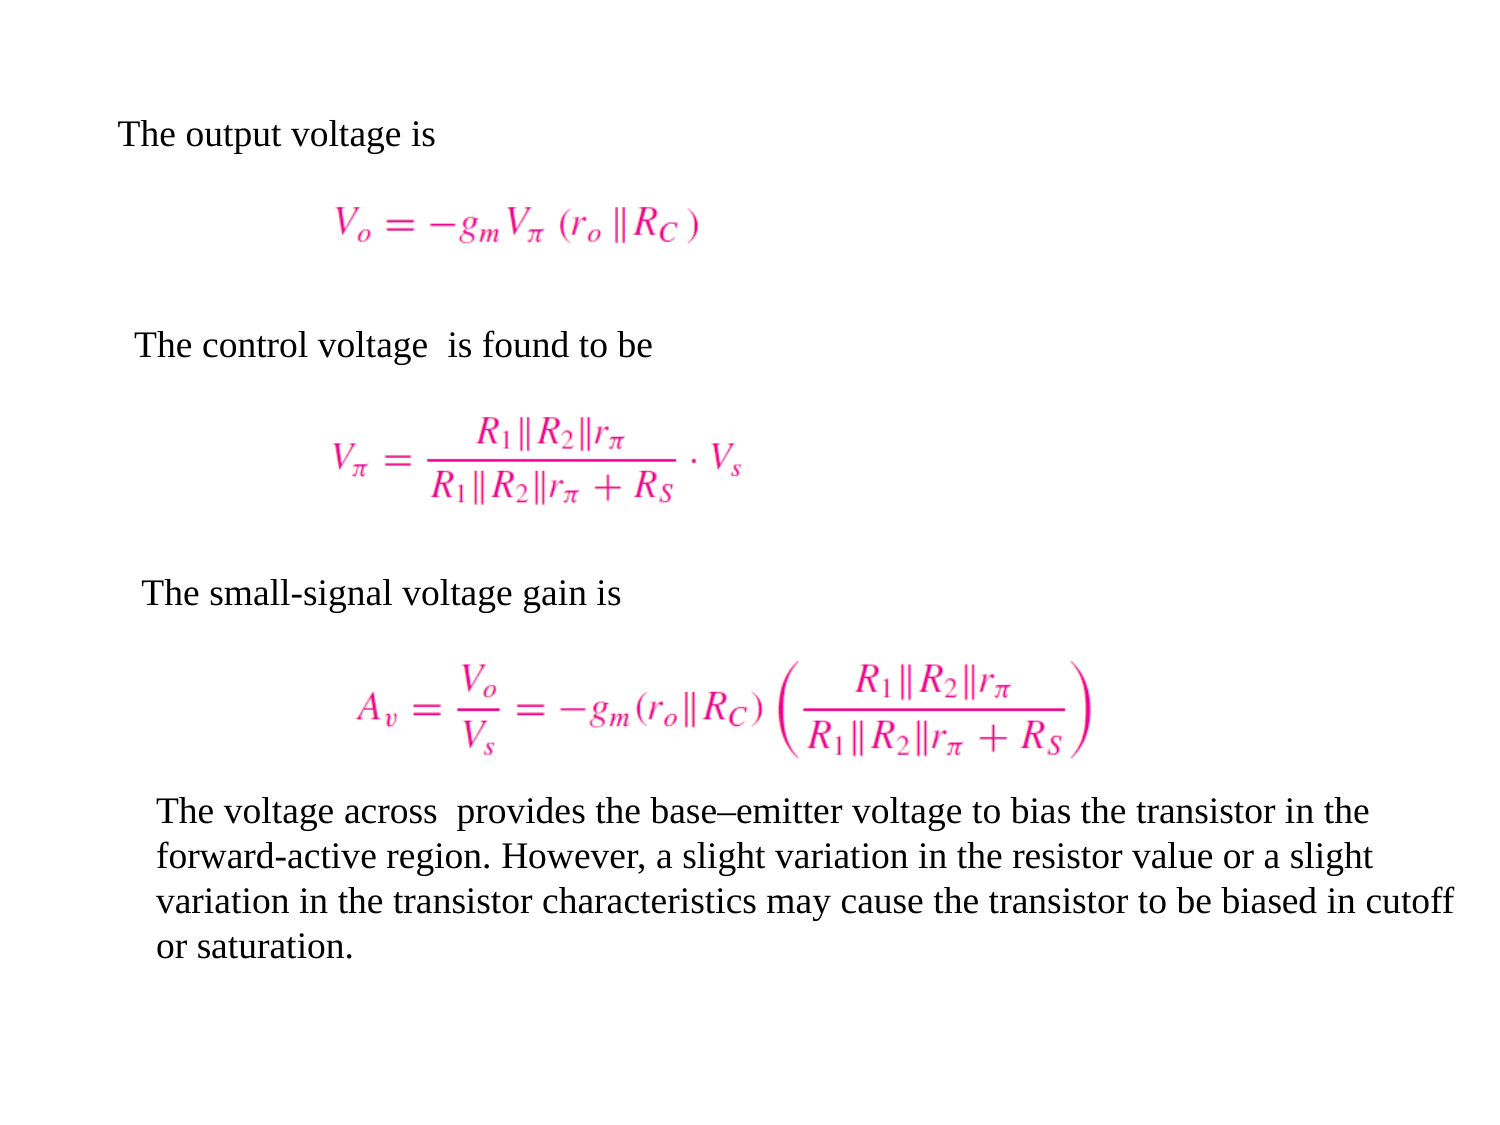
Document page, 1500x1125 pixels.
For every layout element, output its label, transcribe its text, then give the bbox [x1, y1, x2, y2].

picture [338, 640, 1102, 777]
text_box The output voltage is [102, 101, 452, 162]
picture [312, 399, 755, 526]
picture [312, 174, 721, 267]
text_box The small-signal voltage gain is [126, 560, 638, 620]
